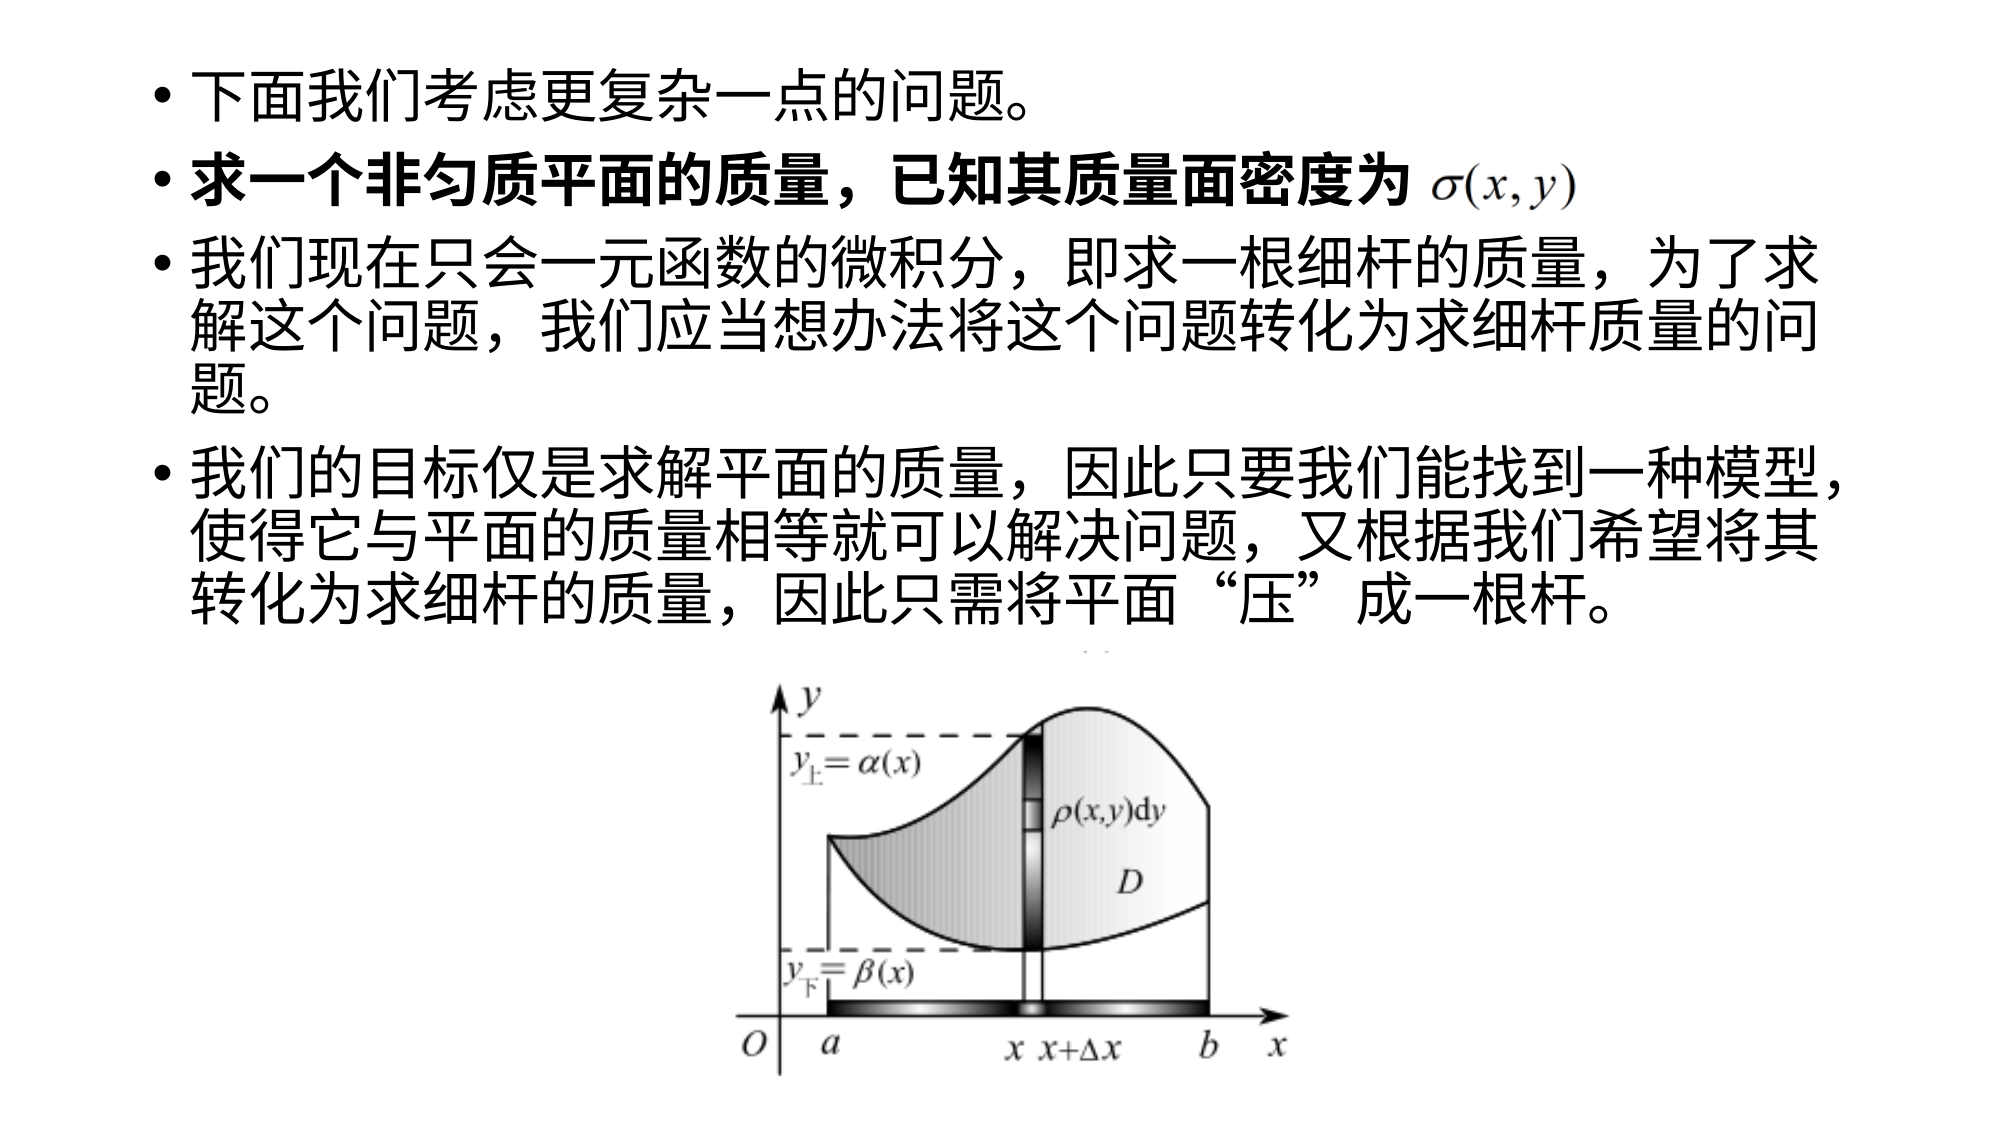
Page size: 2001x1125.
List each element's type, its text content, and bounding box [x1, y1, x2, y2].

picture [695, 651, 1305, 1085]
picture [1426, 149, 1577, 219]
list 下面我们考虑更复杂一点的问题。 求一个非匀质平面的质量，已知其质量面密度为 。 我们现在只会一元函数的微积分，即求一根细杆的质量，为了求解这个问题，我们应当想办法将这个问题转化为求细杆质量的问题。 我们的目标仅是求解平面的质量，因此只要我们能找到一种模型，使得它与平面的质量相等就可以解决问题，又根据我们希望将其转化为求细杆的质量，因此只需将平面“压”成一根杆。 [137, 59, 1863, 1014]
